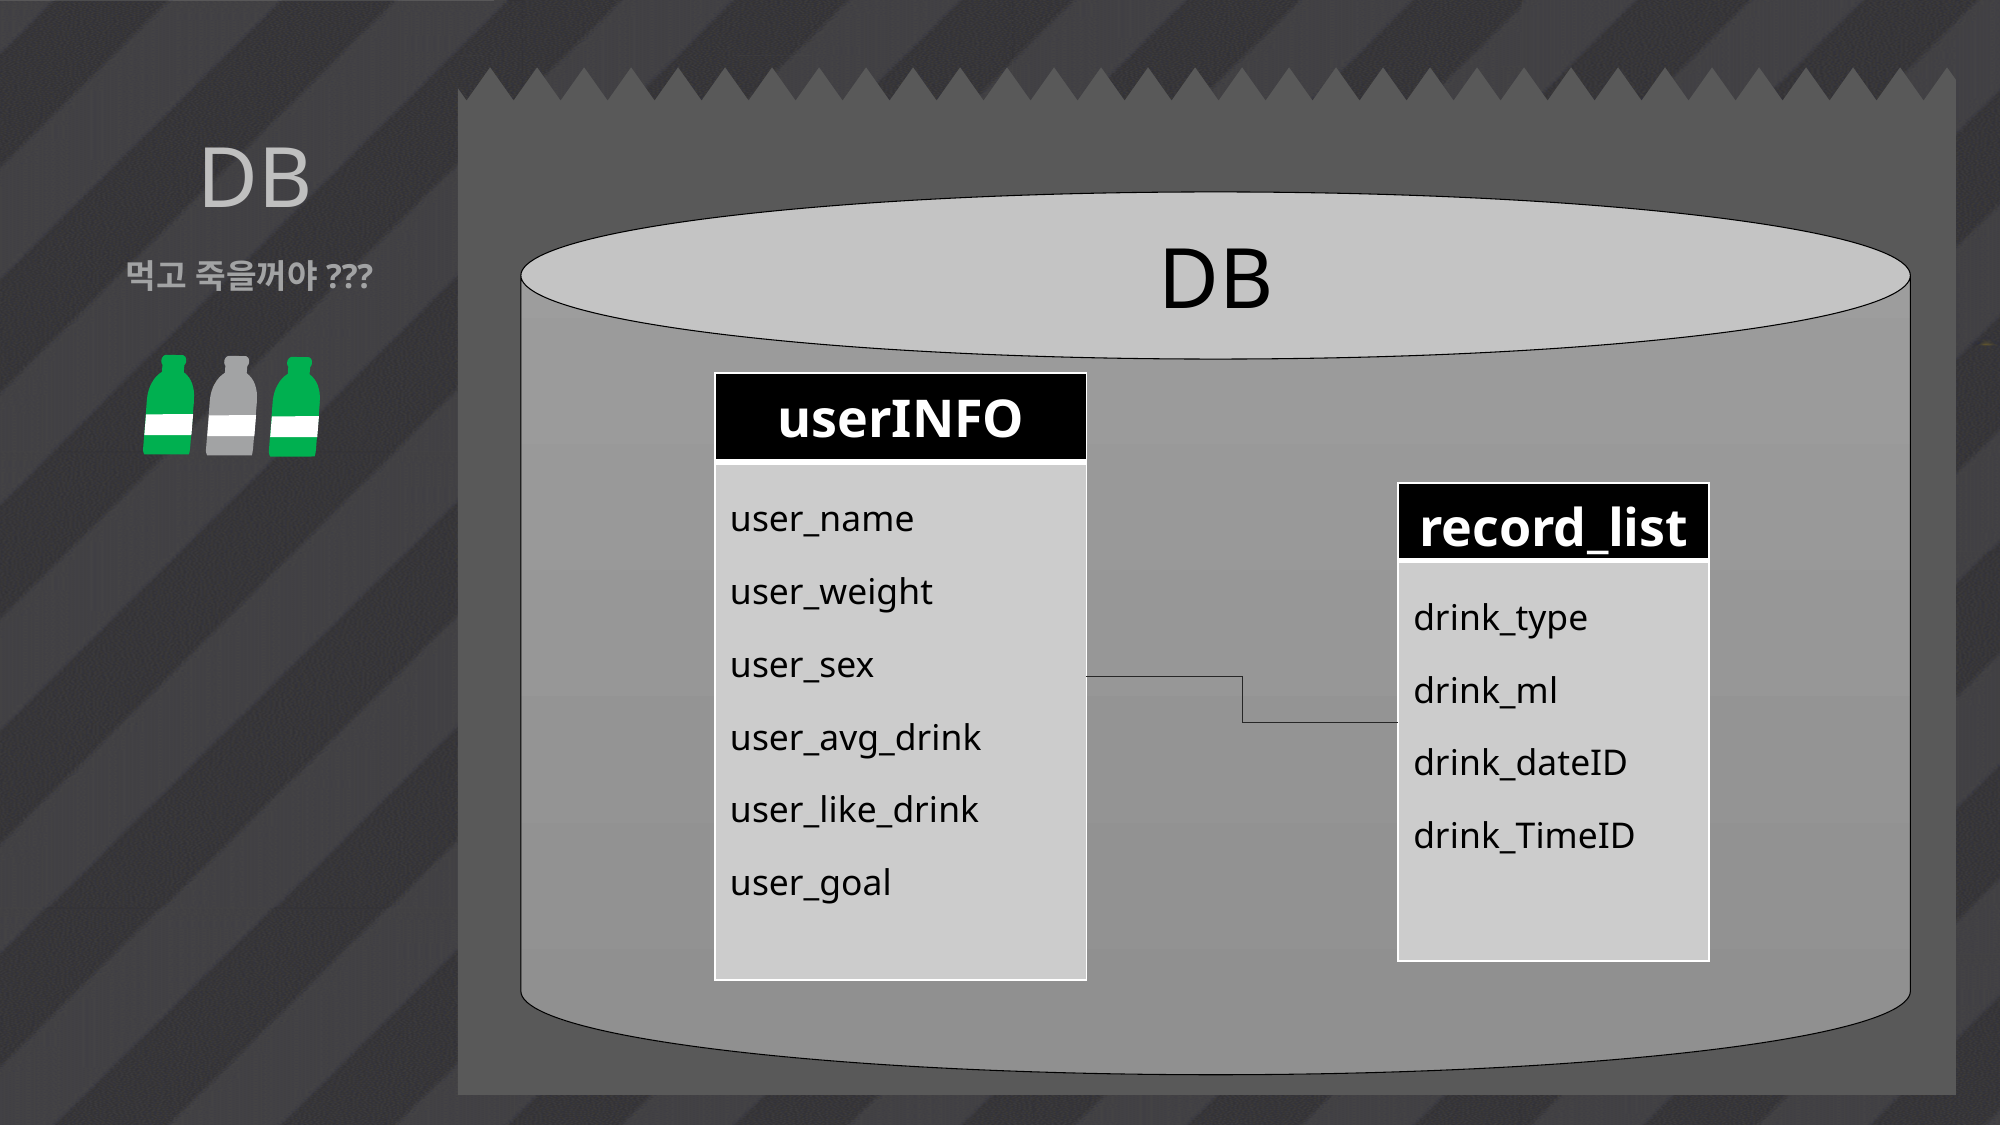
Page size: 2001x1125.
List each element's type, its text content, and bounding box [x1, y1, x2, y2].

text_box DB [182, 116, 328, 232]
text_box 먹고 죽을꺼야??? [76, 247, 423, 303]
table_cell user_name user_weight user_sex user_avg_drink user_like_drink user_goal [716, 465, 1086, 979]
picture [0, 0, 2000, 1125]
table_header record_list [1399, 484, 1708, 558]
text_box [1086, 676, 1399, 723]
text_box DB [1143, 217, 1288, 333]
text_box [145, 353, 324, 461]
table_header userINFO [716, 374, 1086, 459]
table_cell drink_type drink_ml drink_dateID drink_TimeID [1399, 563, 1708, 960]
text_box [520, 191, 1911, 1076]
